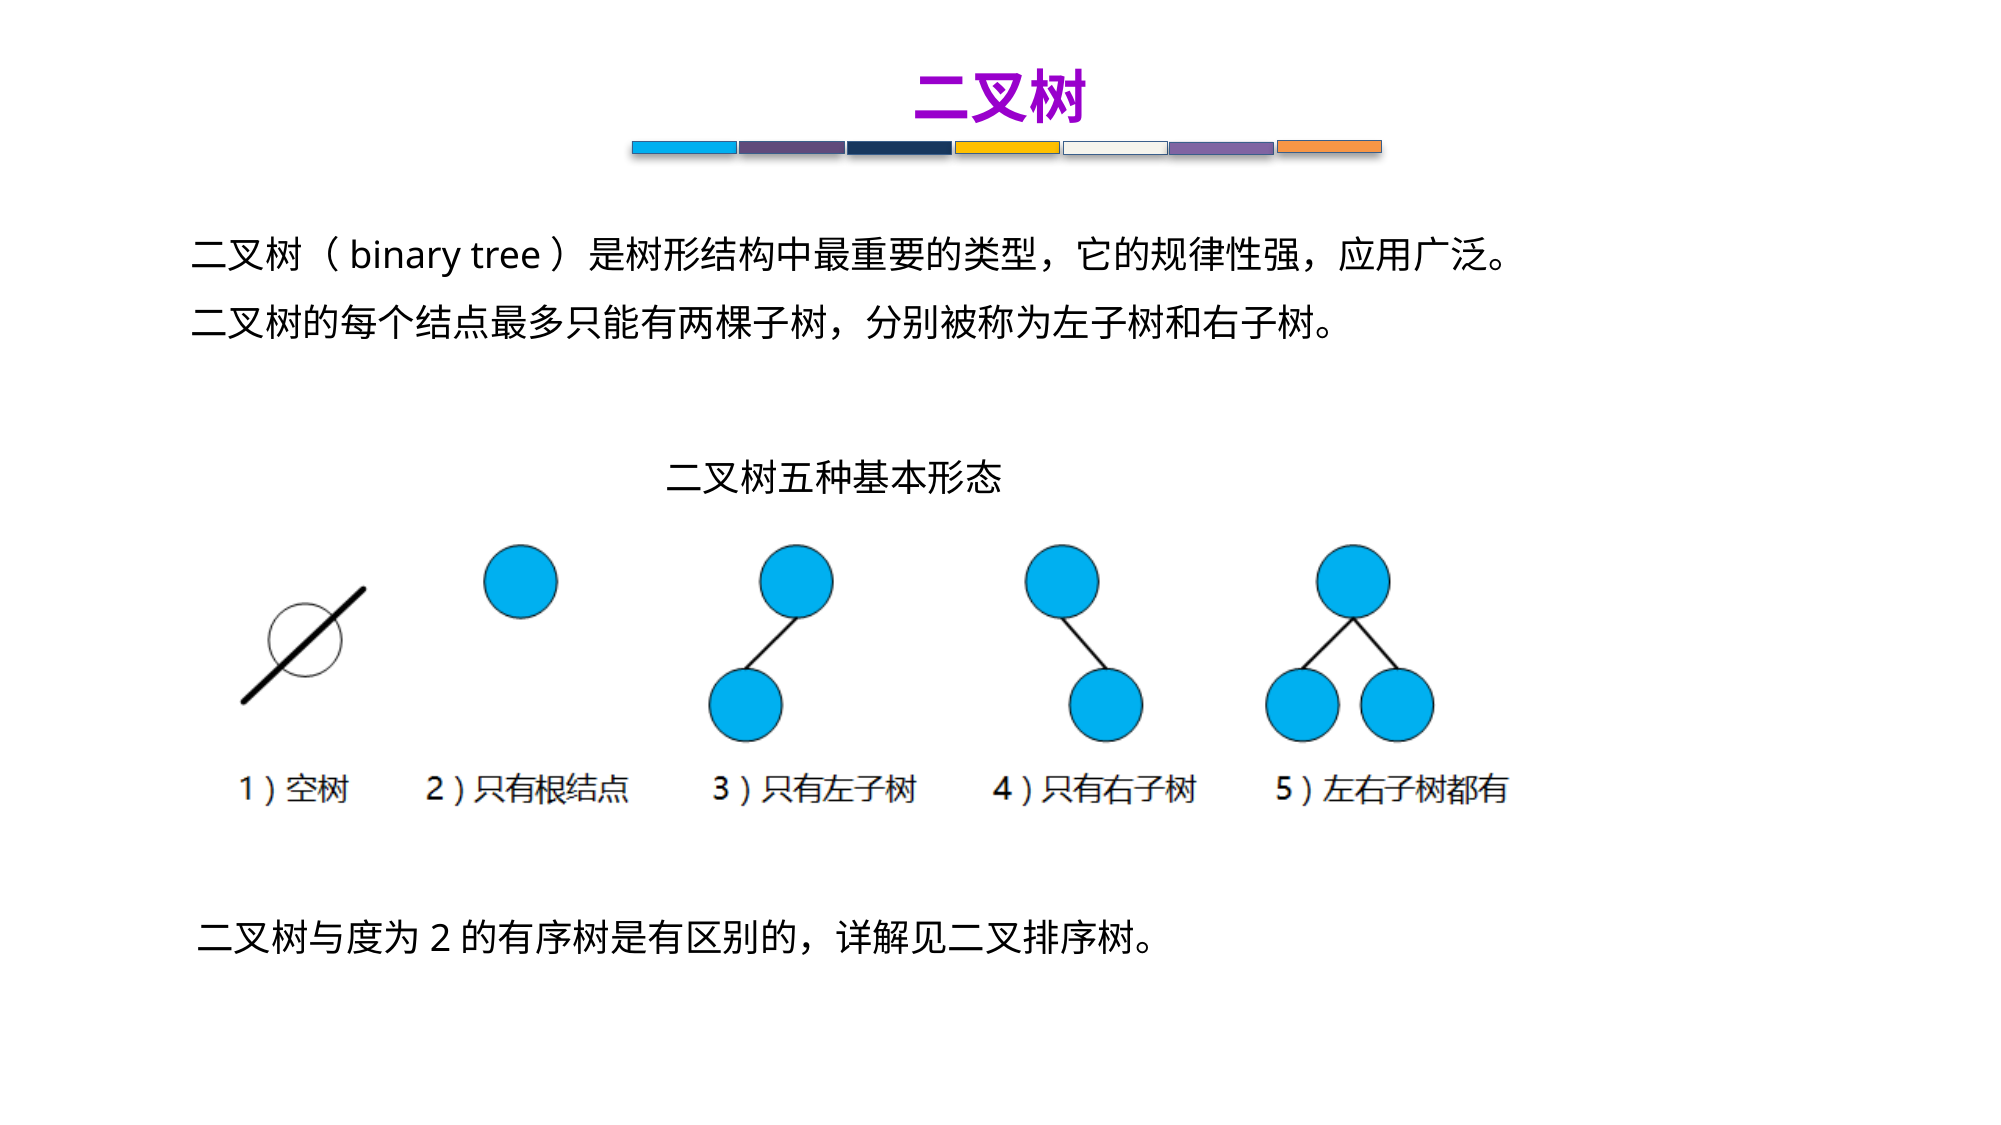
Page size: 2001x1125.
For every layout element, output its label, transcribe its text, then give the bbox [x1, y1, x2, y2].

text_box 二叉树（binary tree）是树形结构中最重要的类型，它的规律性强，应用广泛。 二叉树的每个结点最多只能有两棵子树，分别被称为左子树和右子树。 [141, 201, 1615, 351]
text_box [1061, 140, 1167, 156]
text_box [1167, 140, 1275, 156]
picture [213, 543, 1533, 826]
text_box [846, 140, 953, 156]
text_box [630, 139, 738, 155]
text_box 二叉树五种基本形态 [616, 423, 1065, 507]
text_box 二叉树 [0, 18, 2000, 138]
text_box [1275, 138, 1383, 155]
text_box [953, 139, 1061, 156]
text_box 二叉树与度为2的有序树是有区别的，详解见二叉排序树。 [146, 884, 1457, 967]
text_box [738, 139, 846, 156]
